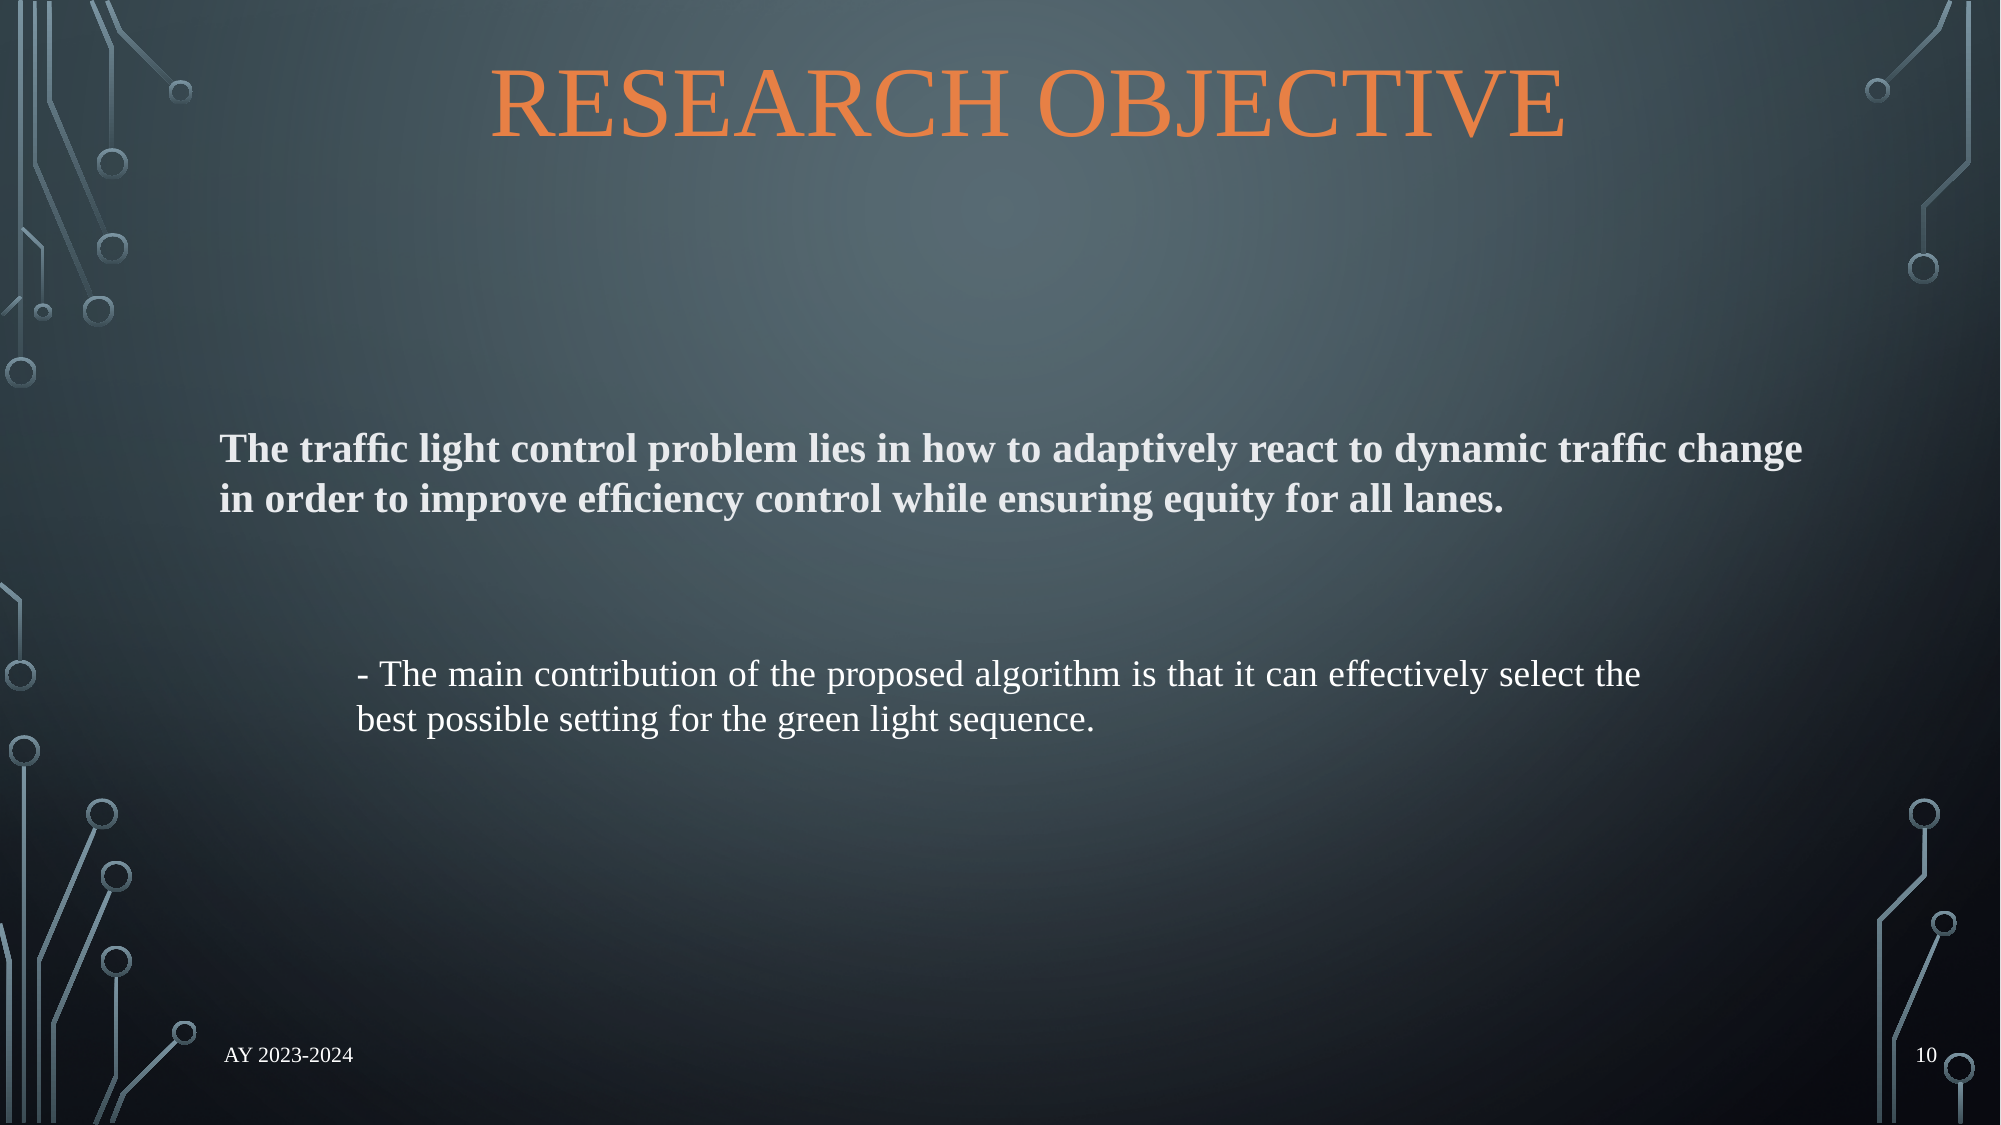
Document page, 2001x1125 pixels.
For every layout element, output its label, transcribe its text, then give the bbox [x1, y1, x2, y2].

text_box RESEARCH OBJECTIVE [416, 29, 1644, 165]
text_box - The main contribution of the proposed algorithm is that it can effectively select the best possible setting for the green light sequence. [341, 641, 1659, 746]
footer AY 2023-2024 [208, 1023, 1030, 1084]
text_box The trafﬁc light control problem lies in how to adaptively react to dynamic trafﬁc change in order to improve efﬁciency control while ensuring equity for all lanes. [204, 413, 1856, 529]
slide_number 10 [1859, 1023, 1953, 1084]
